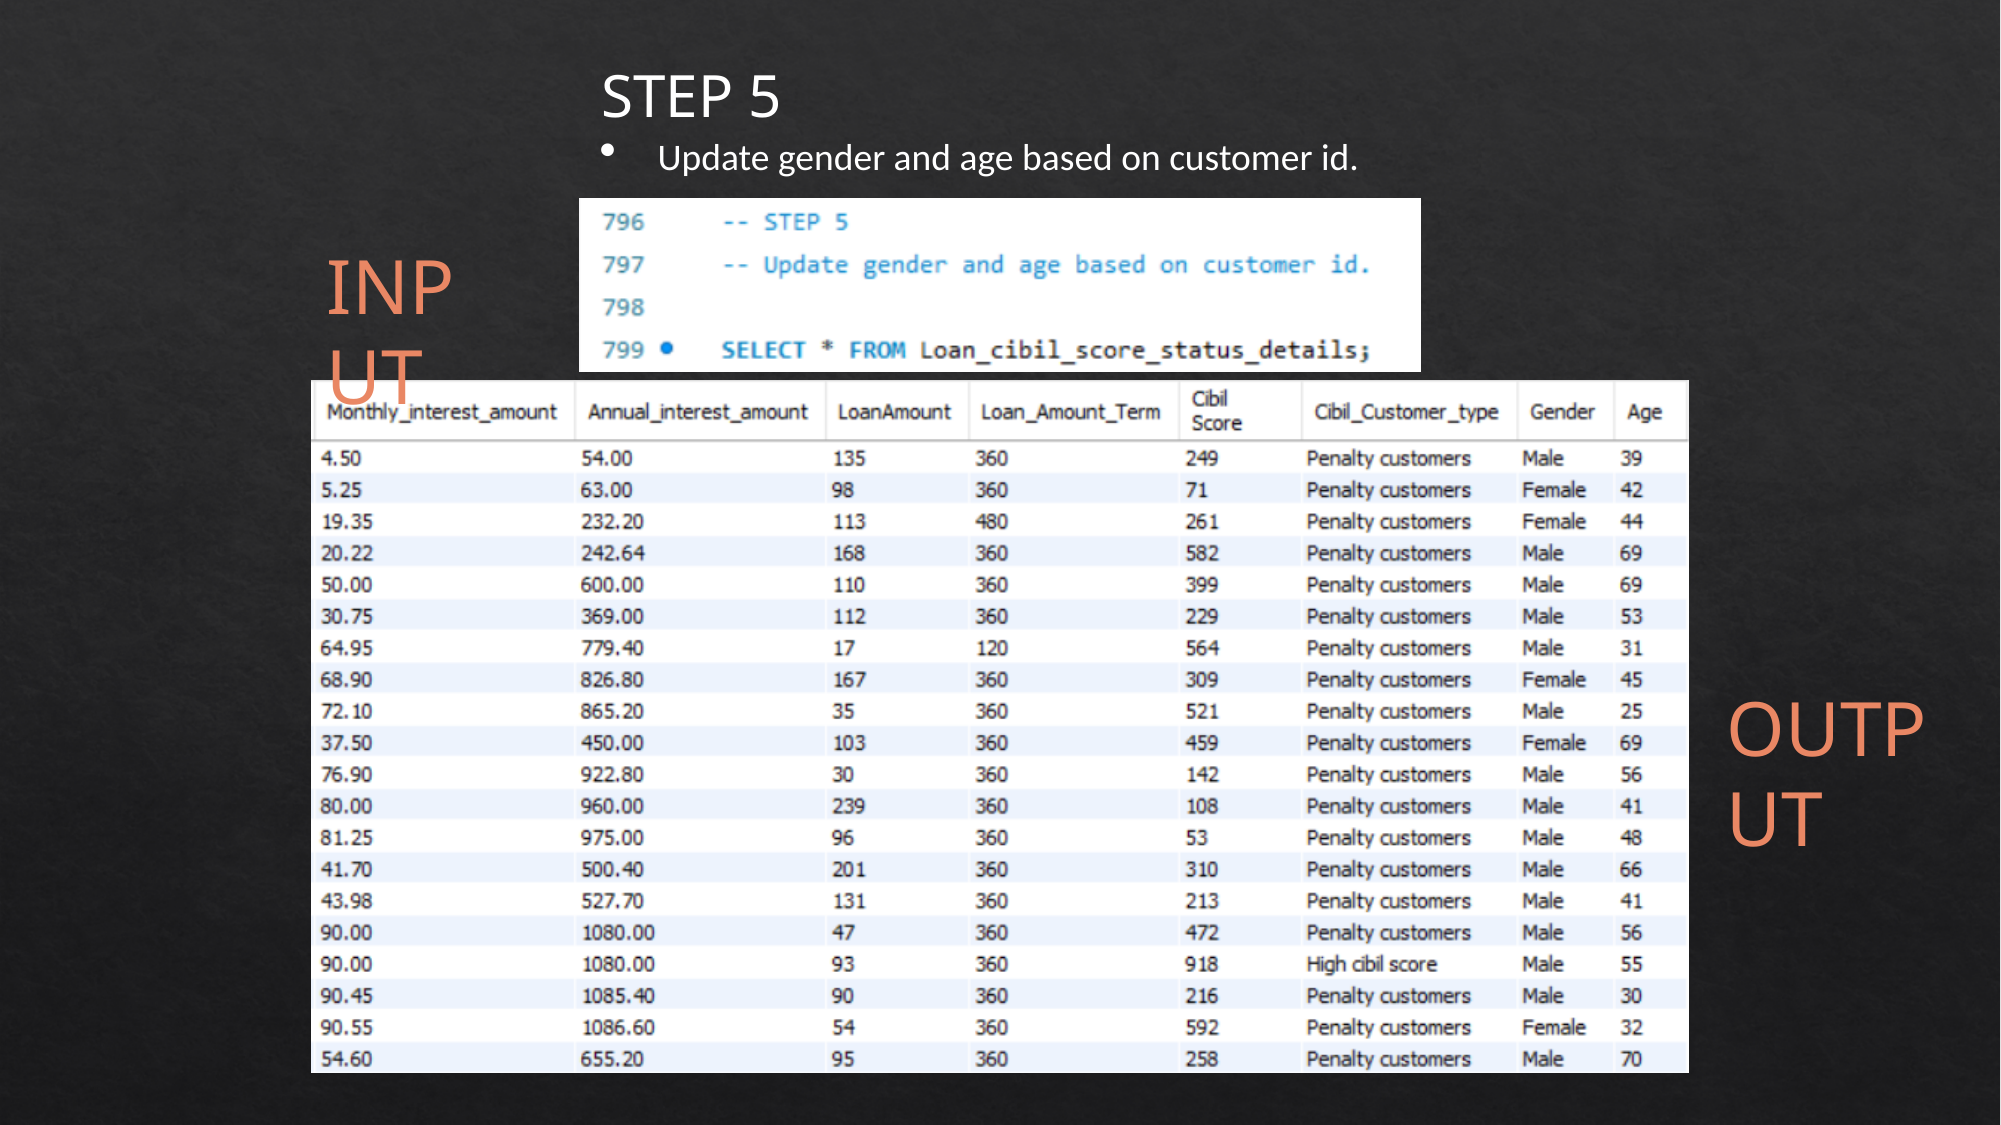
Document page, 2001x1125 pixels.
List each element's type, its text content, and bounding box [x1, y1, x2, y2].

text_box INPUT [311, 231, 508, 377]
picture [578, 198, 1422, 372]
text_box OUTPUT [1712, 673, 1954, 869]
text_box STEP 5 Update gender and age based on customer id. [586, 52, 1414, 186]
picture [311, 380, 1689, 1073]
